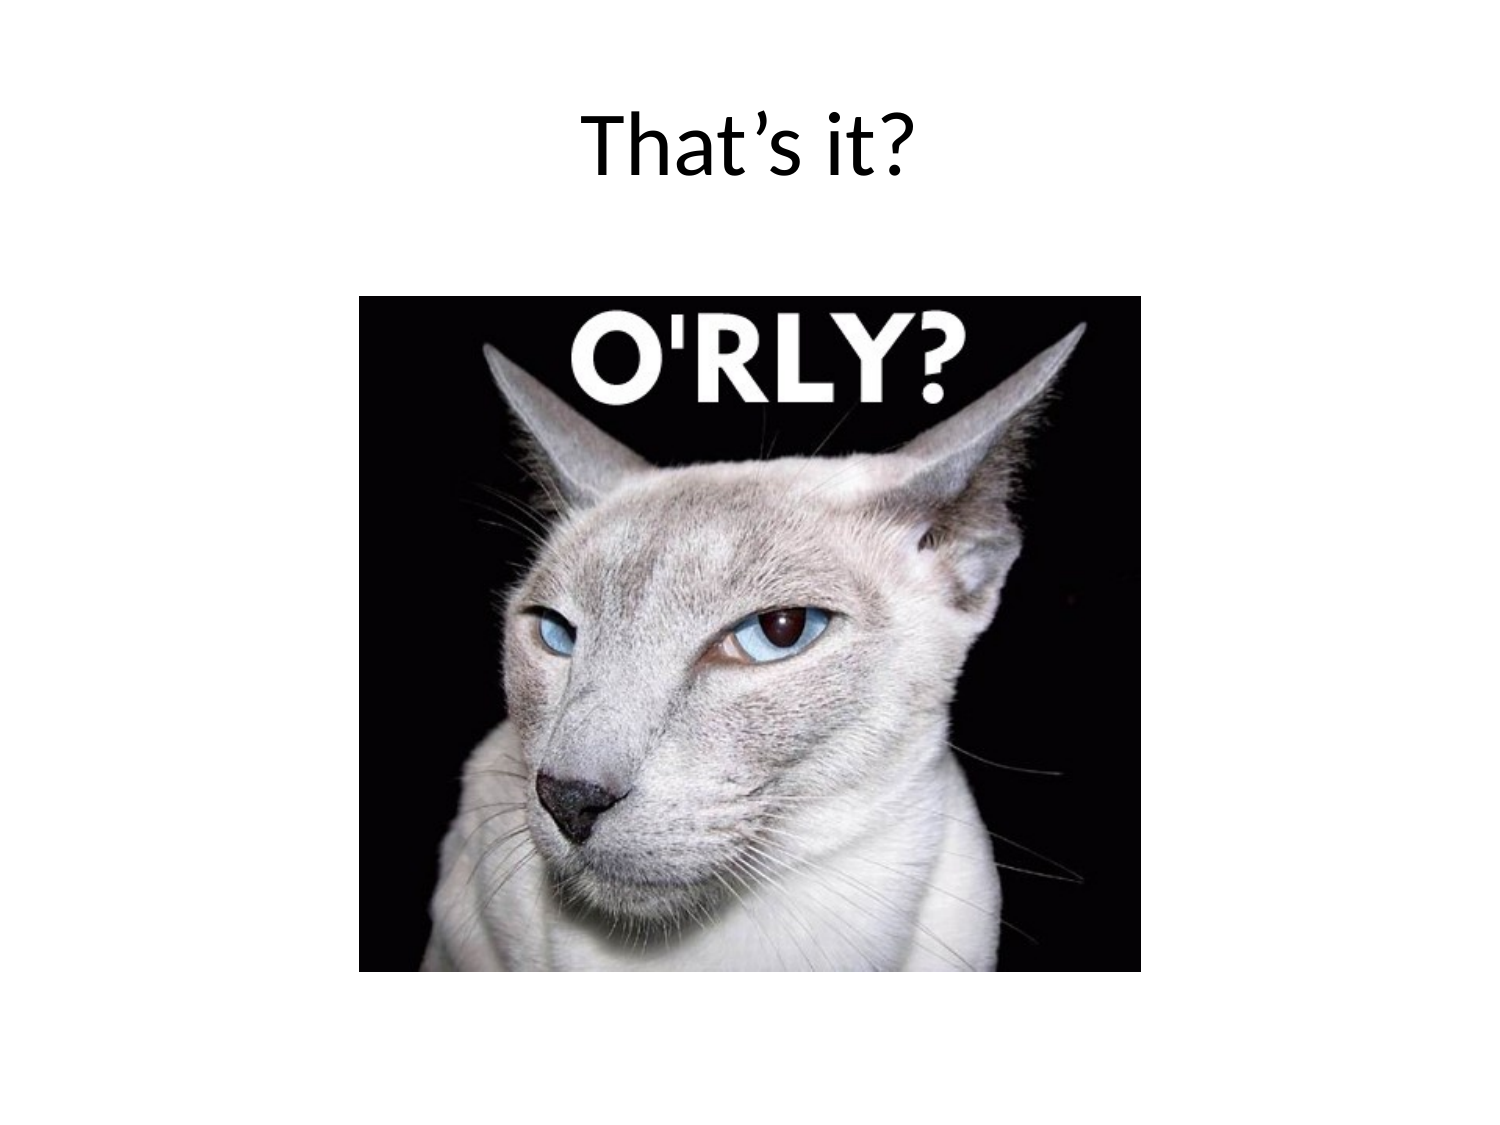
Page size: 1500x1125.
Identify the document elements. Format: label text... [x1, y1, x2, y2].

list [359, 295, 1141, 972]
title That’s it? [75, 45, 1425, 233]
